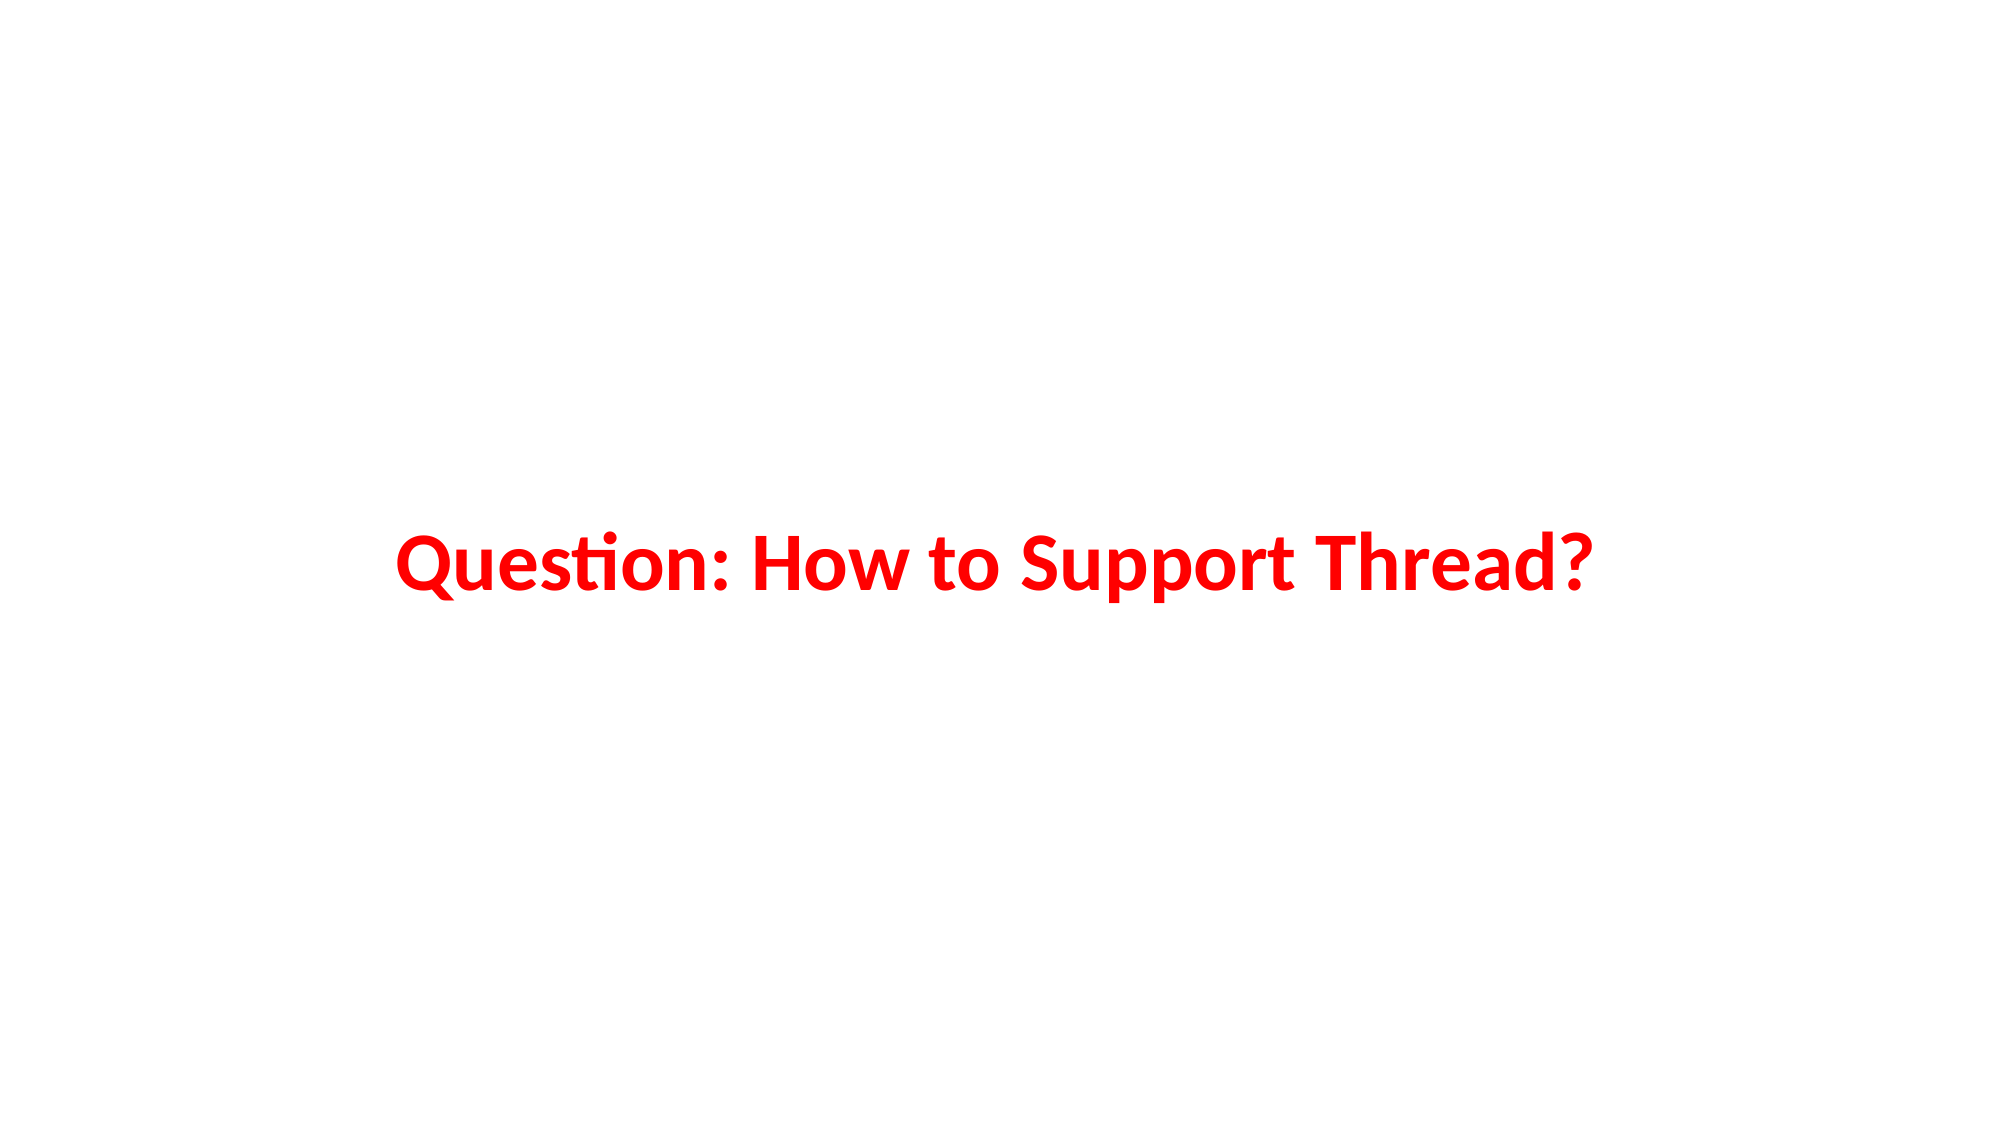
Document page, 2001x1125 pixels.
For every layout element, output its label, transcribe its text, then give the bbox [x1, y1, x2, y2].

title Question: How to Support Thread? [314, 349, 1697, 764]
